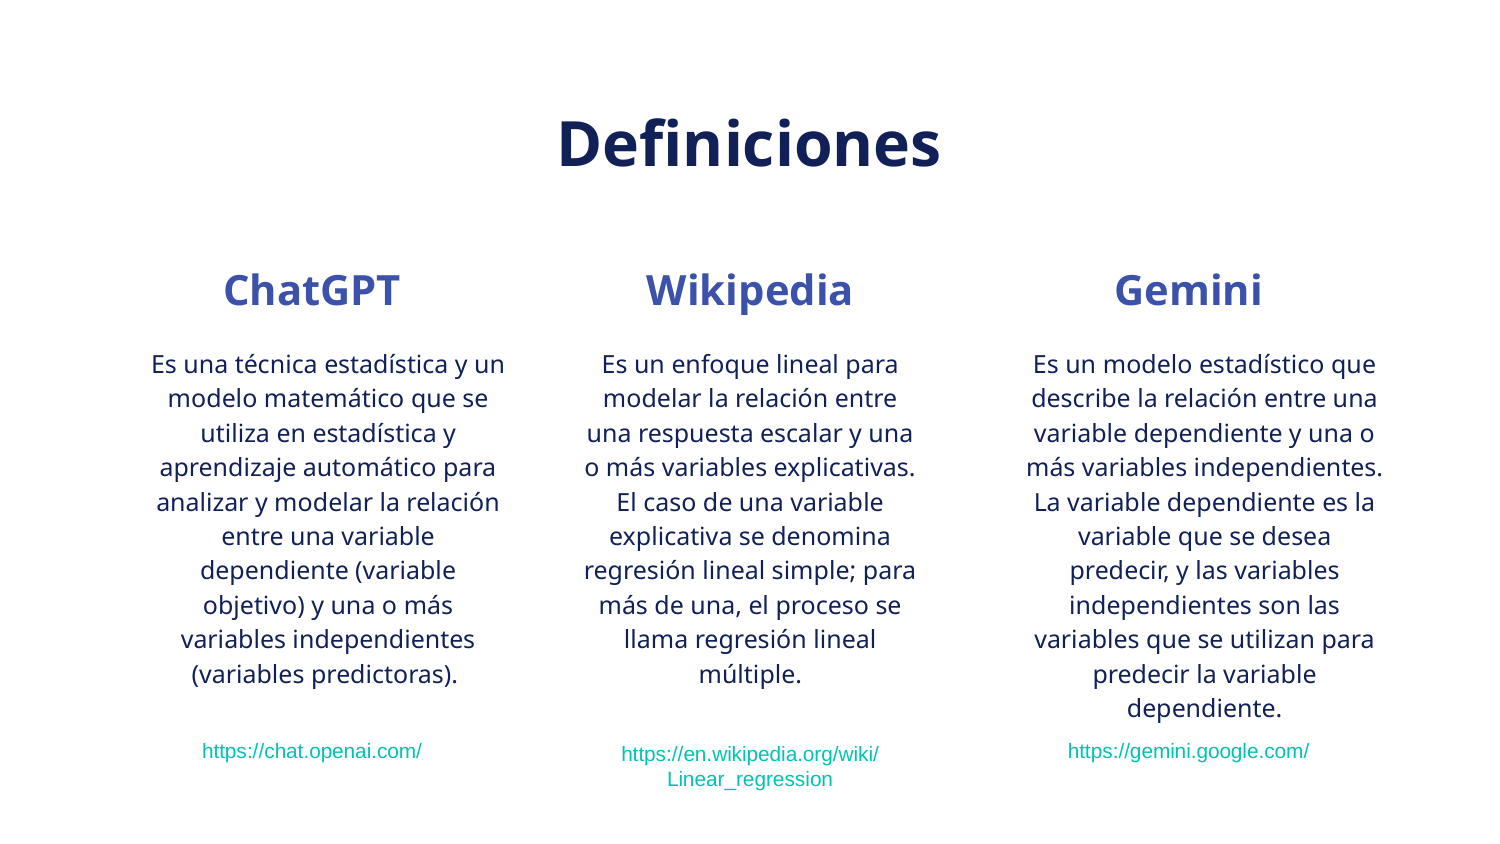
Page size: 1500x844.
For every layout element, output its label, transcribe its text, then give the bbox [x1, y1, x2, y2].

subtitle Es un modelo estadístico que describe la relación entre una variable dependiente y una o más variables independientes. La variable dependiente es la variable que se desea predecir, y las variables independientes son las variables que se utilizan para predecir la variable dependiente. [1009, 328, 1400, 467]
subtitle ChatGPT [133, 207, 491, 330]
subtitle Es un enfoque lineal para modelar la relación entre una respuesta escalar y una o más variables explicativas. El caso de una variable explicativa se denomina regresión lineal simple; para más de una, el proceso se llama regresión lineal múltiple. [562, 328, 938, 467]
text_box https://en.wikipedia.org/wiki/Linear_regression [599, 725, 901, 806]
text_box https://gemini.google.com/ [999, 725, 1379, 776]
subtitle Gemini [1010, 207, 1367, 330]
subtitle Wikipedia [572, 207, 930, 330]
subtitle Es una técnica estadística y un modelo matemático que se utiliza en estadística y aprendizaje automático para analizar y modelar la relación entre una variable dependiente (variable objetivo) y una o más variables independientes (variables predictoras). [133, 328, 524, 467]
title Definiciones [116, 88, 1382, 183]
text_box https://chat.openai.com/ [161, 725, 463, 776]
